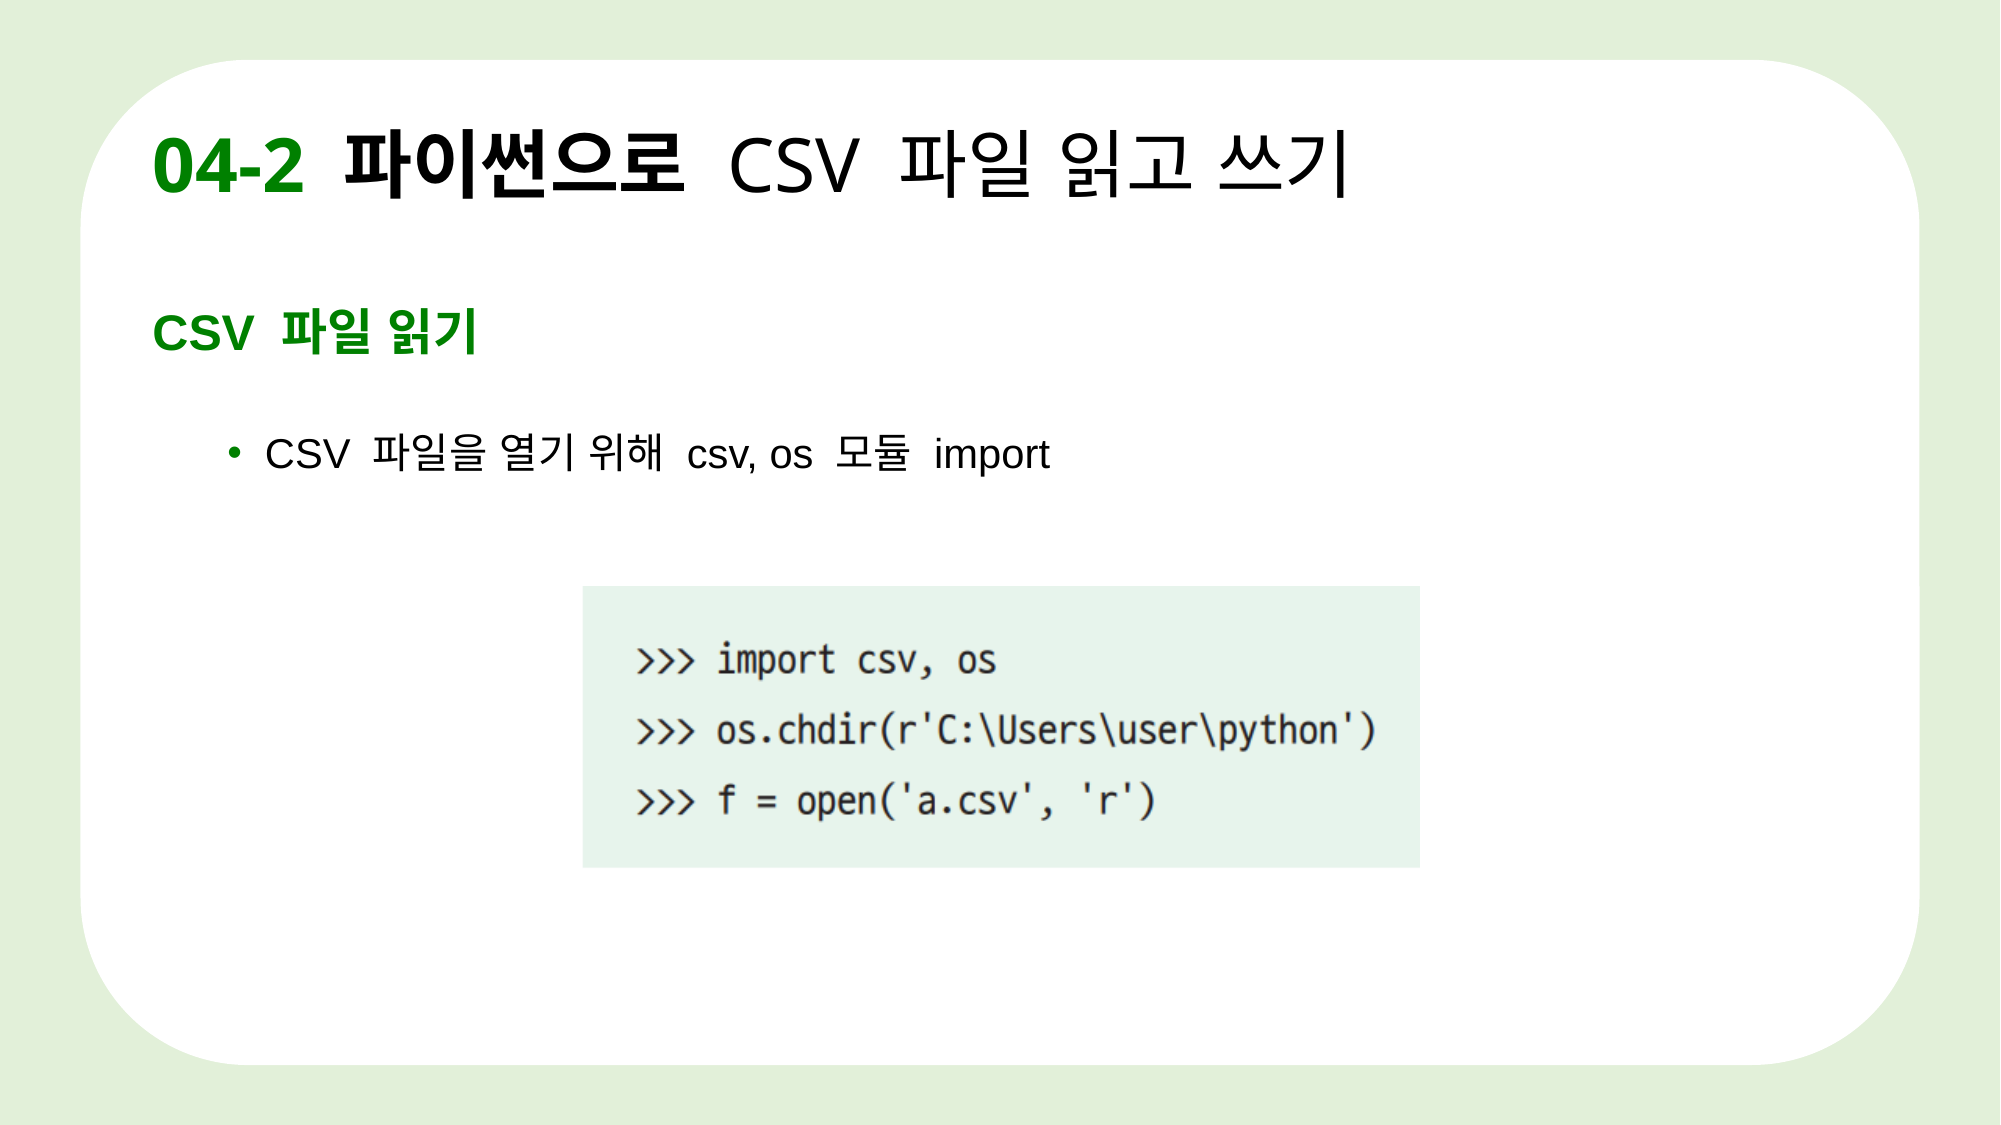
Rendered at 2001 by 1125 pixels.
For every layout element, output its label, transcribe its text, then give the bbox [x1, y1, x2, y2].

title 04-2 파이썬으로 CSV 파일 읽고 쓰기 [137, 59, 1863, 278]
picture [580, 586, 1420, 880]
list CSV 파일 읽기 CSV 파일을 열기 위해 csv, os 모듈 import [137, 299, 1863, 1014]
